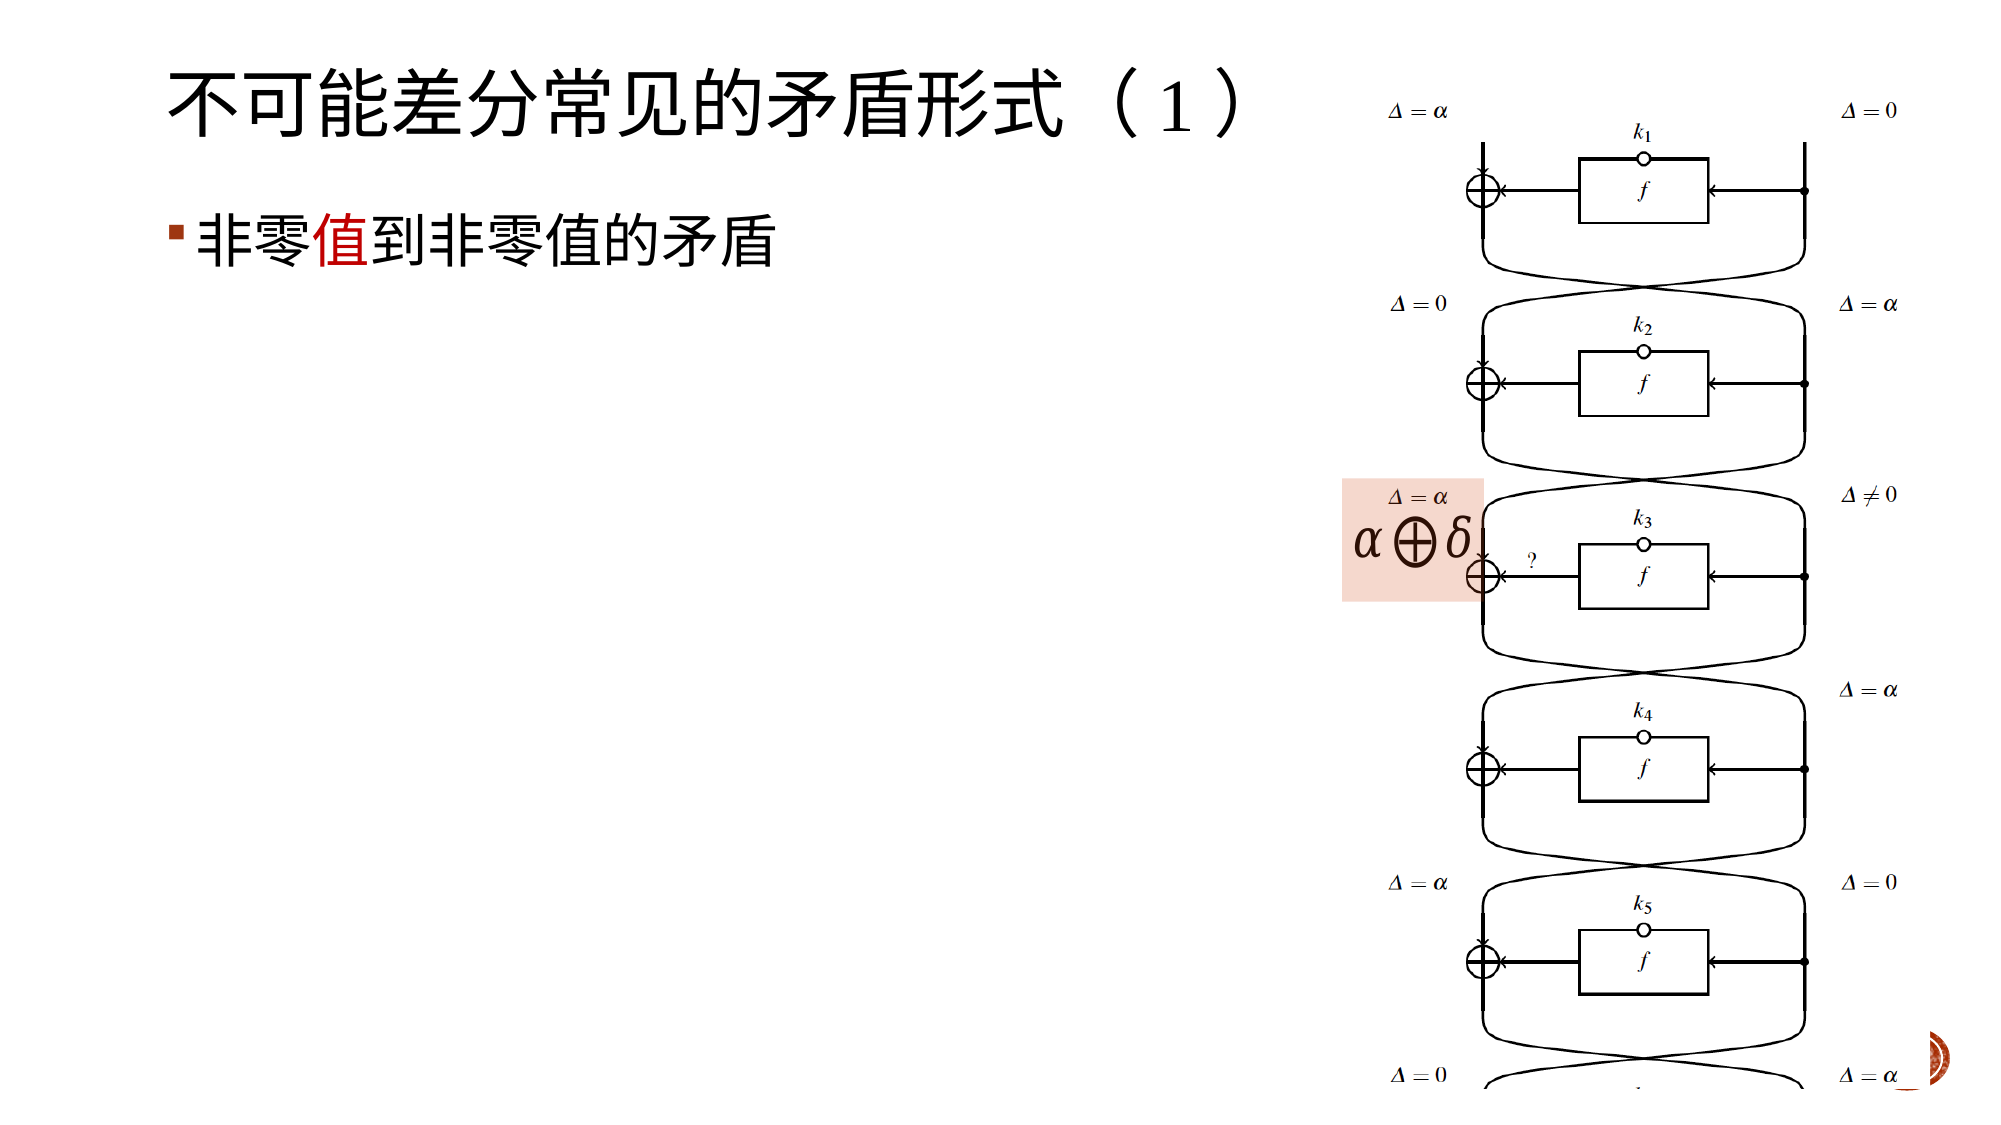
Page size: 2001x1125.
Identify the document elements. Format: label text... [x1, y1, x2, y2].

slide_number 16 [1931, 1028, 1961, 1089]
picture [1363, 79, 1931, 1089]
text_box [1341, 477, 1362, 603]
title 不可能差分常见的矛盾形式（1） [150, 30, 1850, 184]
